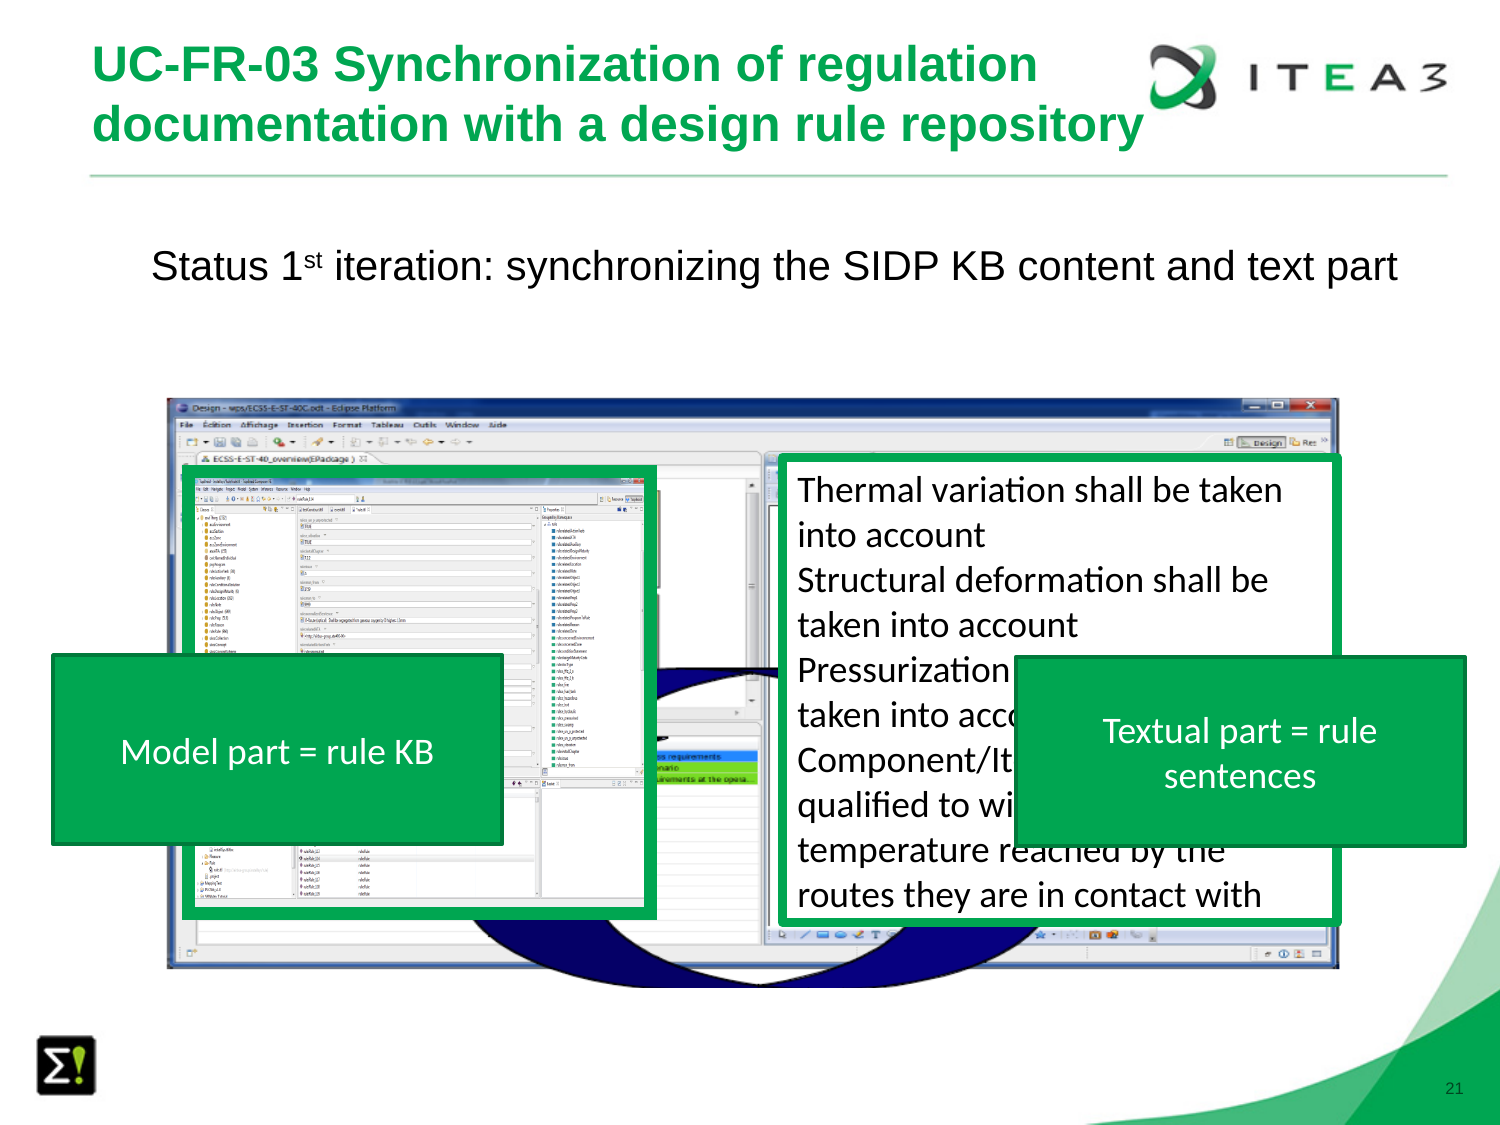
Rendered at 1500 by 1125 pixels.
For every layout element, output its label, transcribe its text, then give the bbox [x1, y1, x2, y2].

picture [0, 0, 1500, 1125]
list Status 1st iteration: synchronizing the SIDP KB content and text part [76, 846, 1447, 1035]
text_box Model part = rule KB [51, 653, 154, 846]
text_box Textual part = rule sentences [1346, 655, 1467, 848]
list Status 1st iteration: synchronizing the SIDP KB content and text part [76, 208, 1447, 655]
title UC-FR-03 Synchronization of regulation documentation with a design rule repository [76, 23, 1188, 160]
